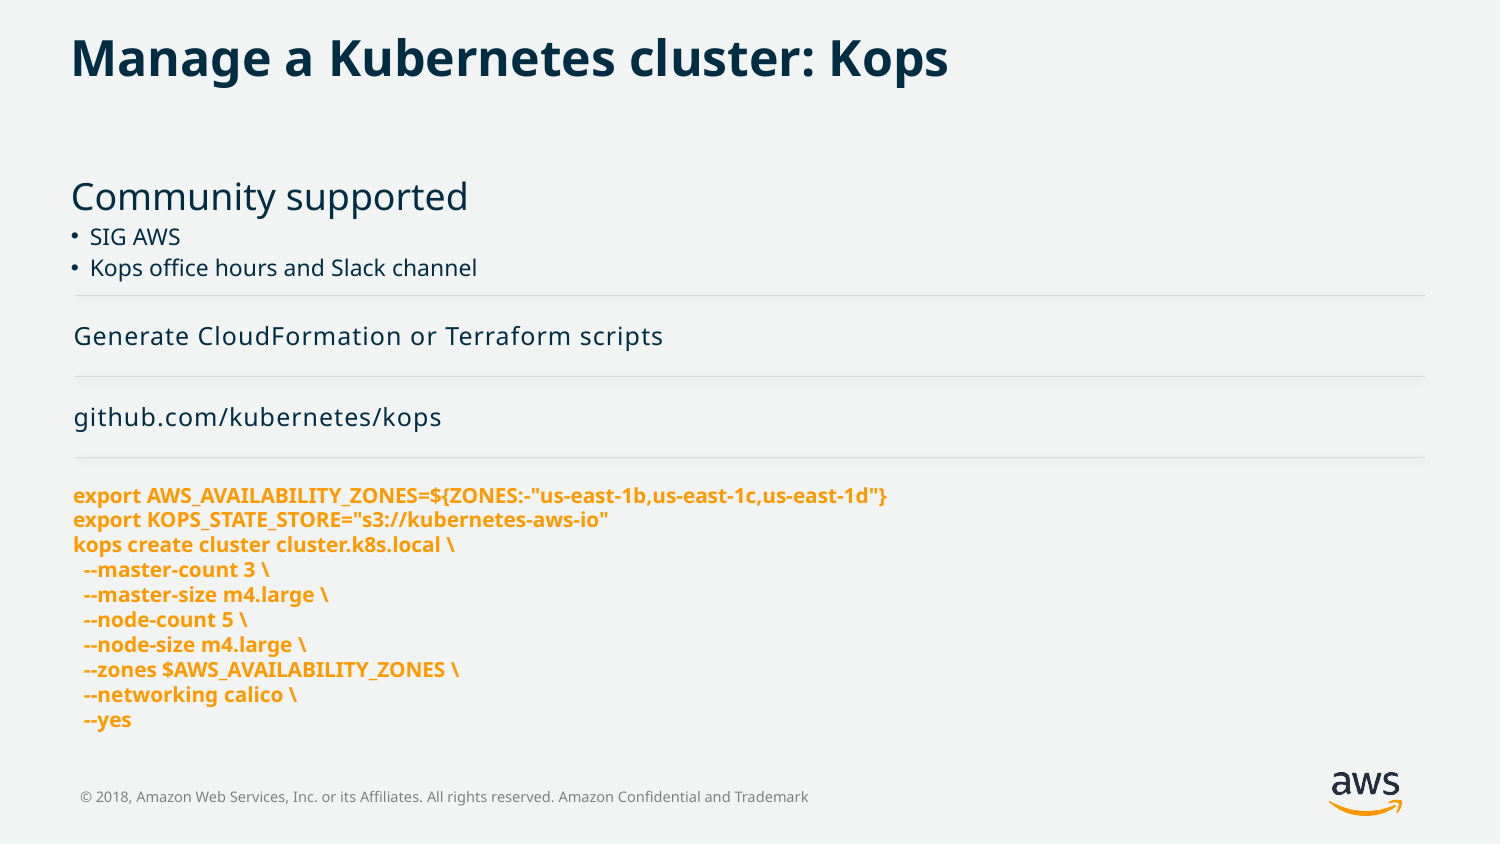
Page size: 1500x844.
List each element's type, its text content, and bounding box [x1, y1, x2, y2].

picture [1329, 772, 1402, 816]
list Community supported SIG AWS Kops office hours and Slack channel [55, 165, 1402, 656]
text_box export AWS_AVAILABILITY_ZONES=${ZONES:-"us-east-1b,us-east-1c,us-east-1d"} export KOPS_STATE_STORE="s3://kubernetes-aws-io" kops create cluster cluster.k8s.local \ --master-count 3 \ --master-size m4.large \ --node-count 5 \ --node-size m4.large \ --zones $AWS_AVAILABILITY_ZONES \ --networking calico \ --yes [58, 474, 1253, 740]
title Manage a Kubernetes cluster: Kops [55, 18, 1402, 109]
text_box Generate CloudFormation or Terraform scripts [58, 313, 1445, 359]
text_box github.com/kubernetes/kops [58, 394, 1445, 439]
